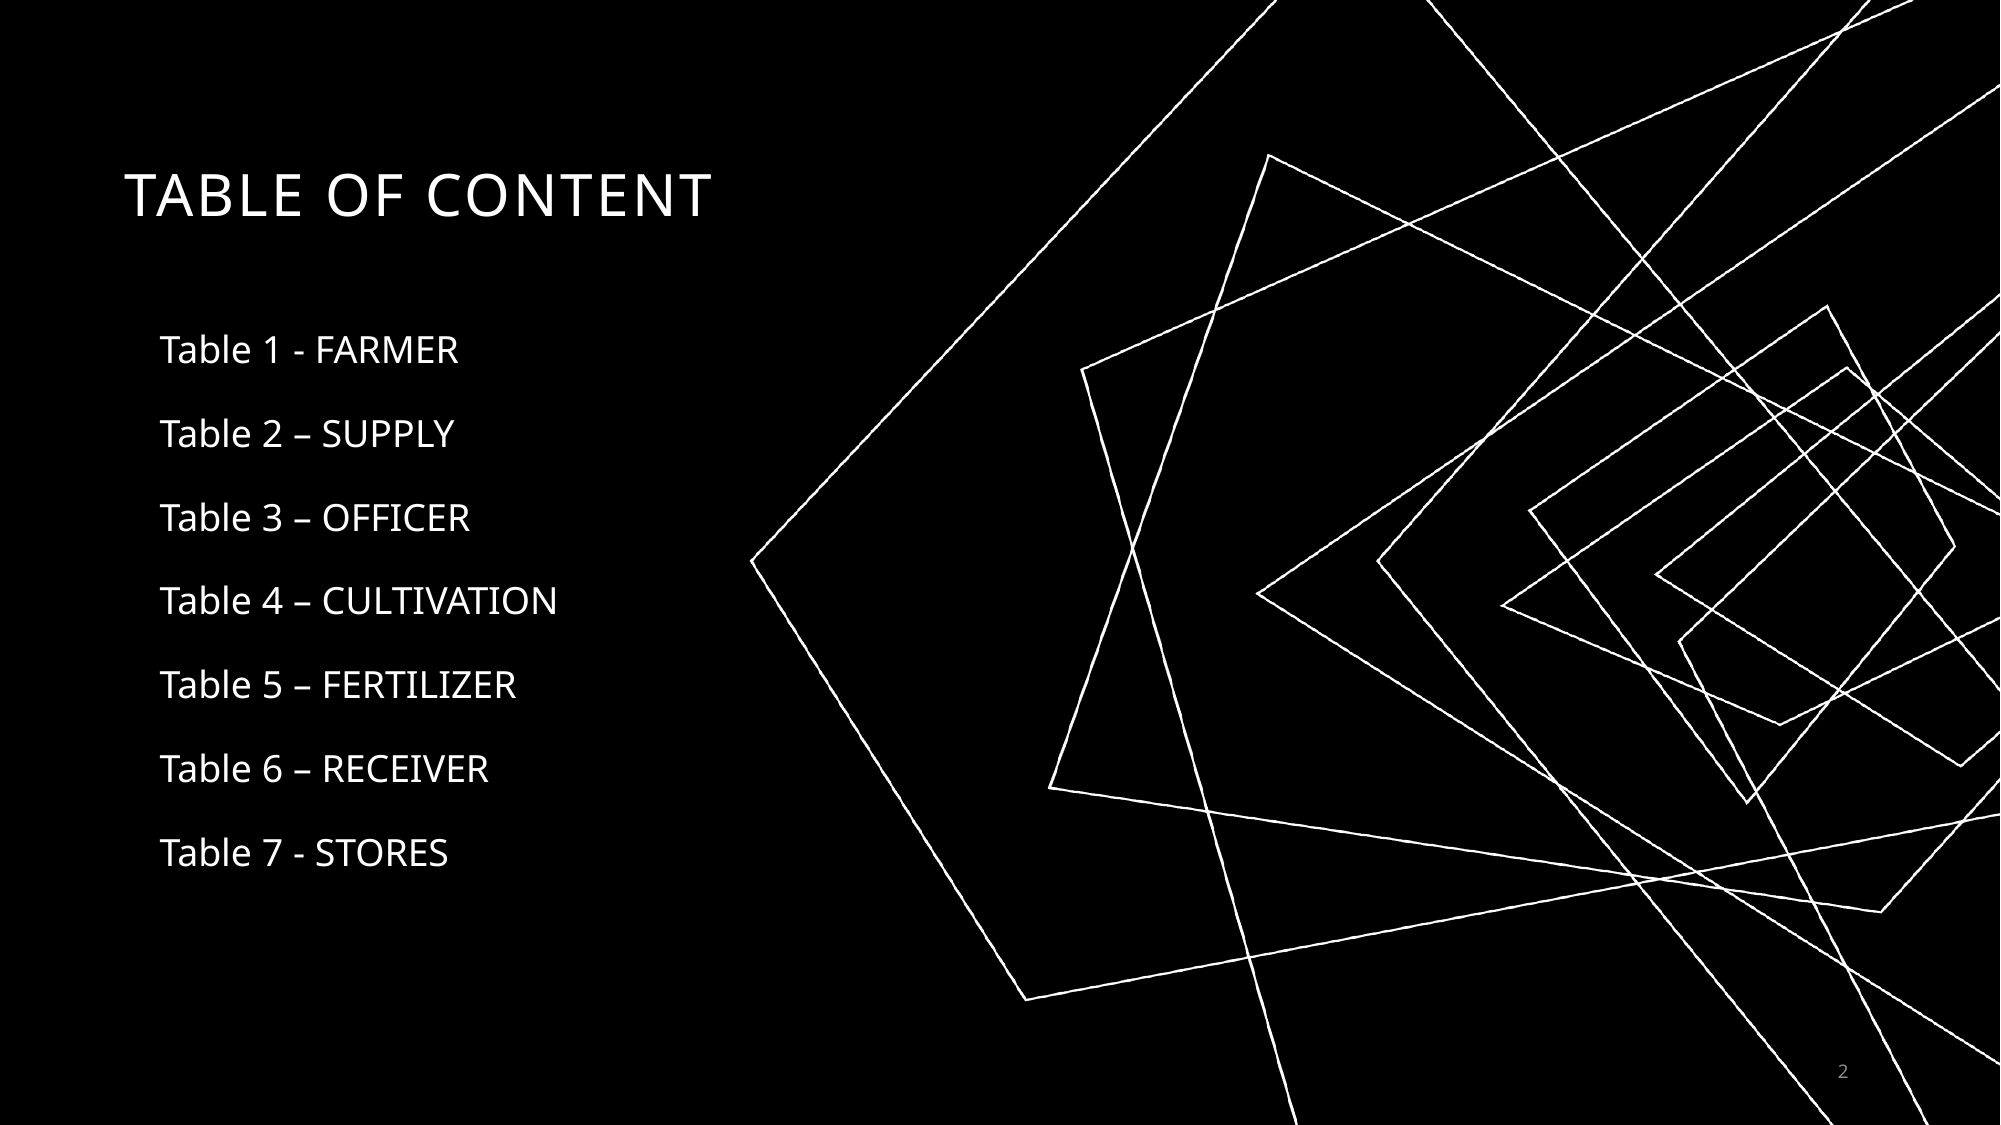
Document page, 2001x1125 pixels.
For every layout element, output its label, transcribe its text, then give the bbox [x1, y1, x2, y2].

slide_number 2 [1701, 1042, 1864, 1103]
picture [693, 0, 2000, 1125]
list Table 1 - FARMER Table 2 – SUPPLY Table 3 – OFFICER Table 4 – CULTIVATION Table 5 – FERTILIZER Table 6 – RECEIVER Table 7 - STORES [144, 300, 699, 990]
title Table Of Content [109, 122, 804, 237]
